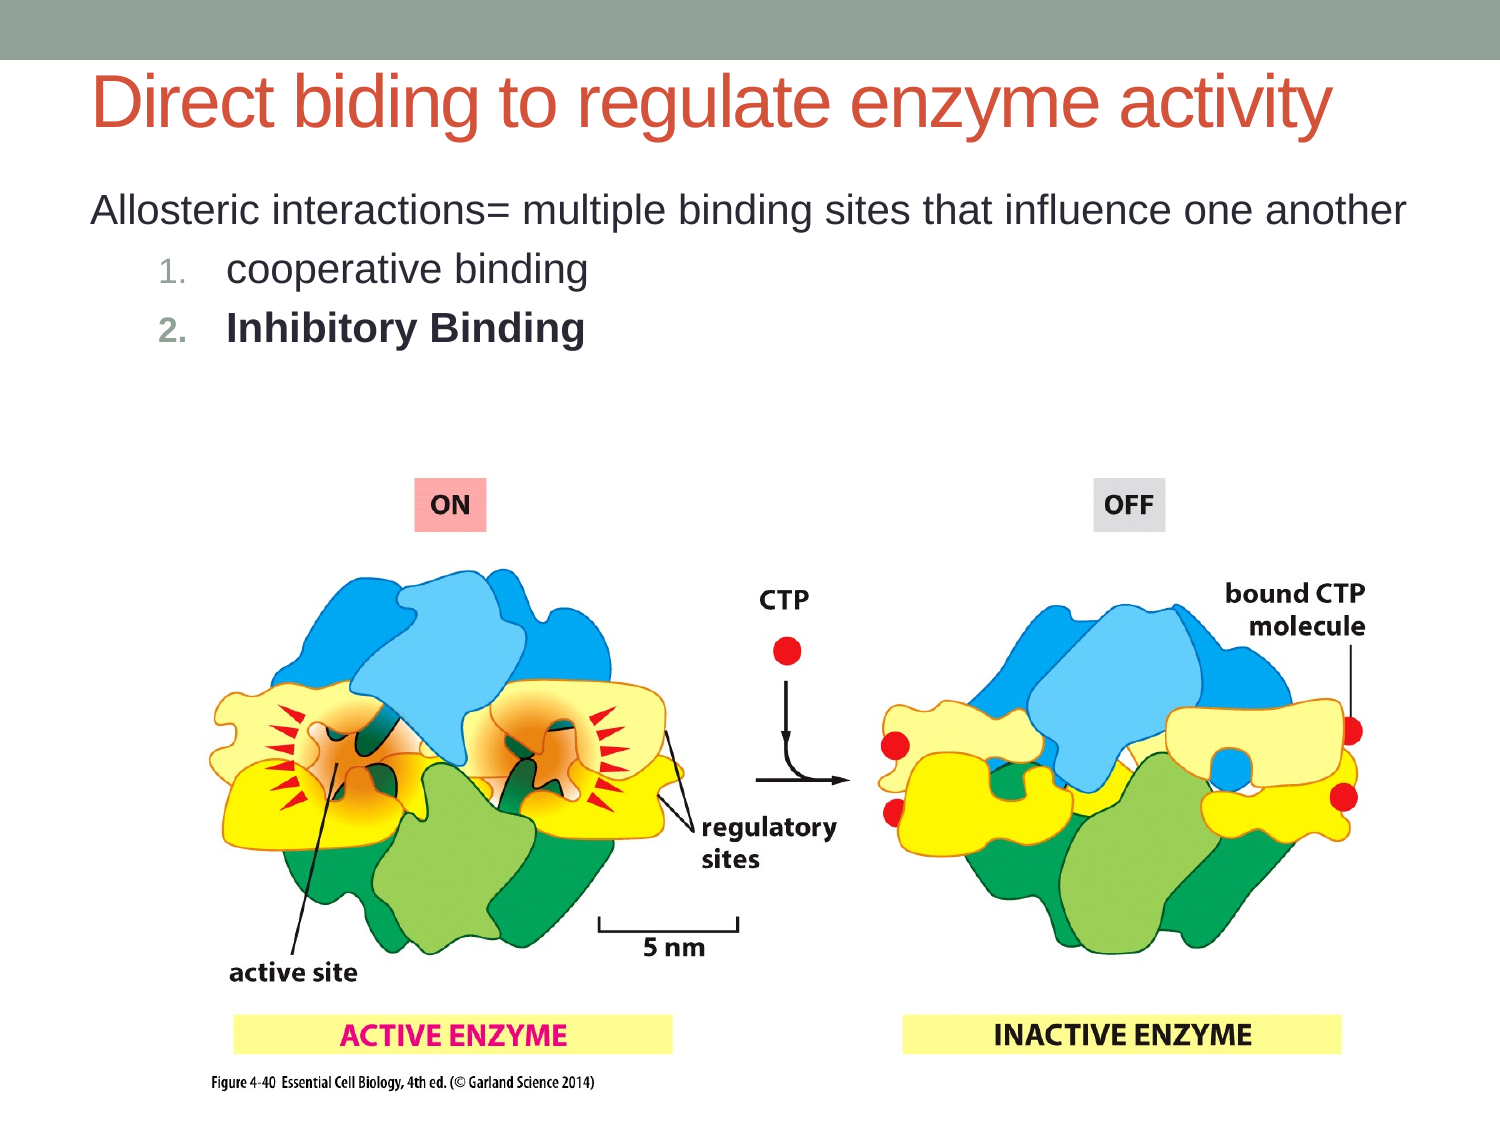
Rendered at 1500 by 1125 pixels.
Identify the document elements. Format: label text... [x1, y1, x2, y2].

list Allosteric interactions= multiple binding sites that influence one another cooperative binding Inhibitory Binding [75, 175, 1437, 400]
title Direct biding to regulate enzyme activity [75, 3, 1425, 192]
picture [204, 470, 1372, 1094]
